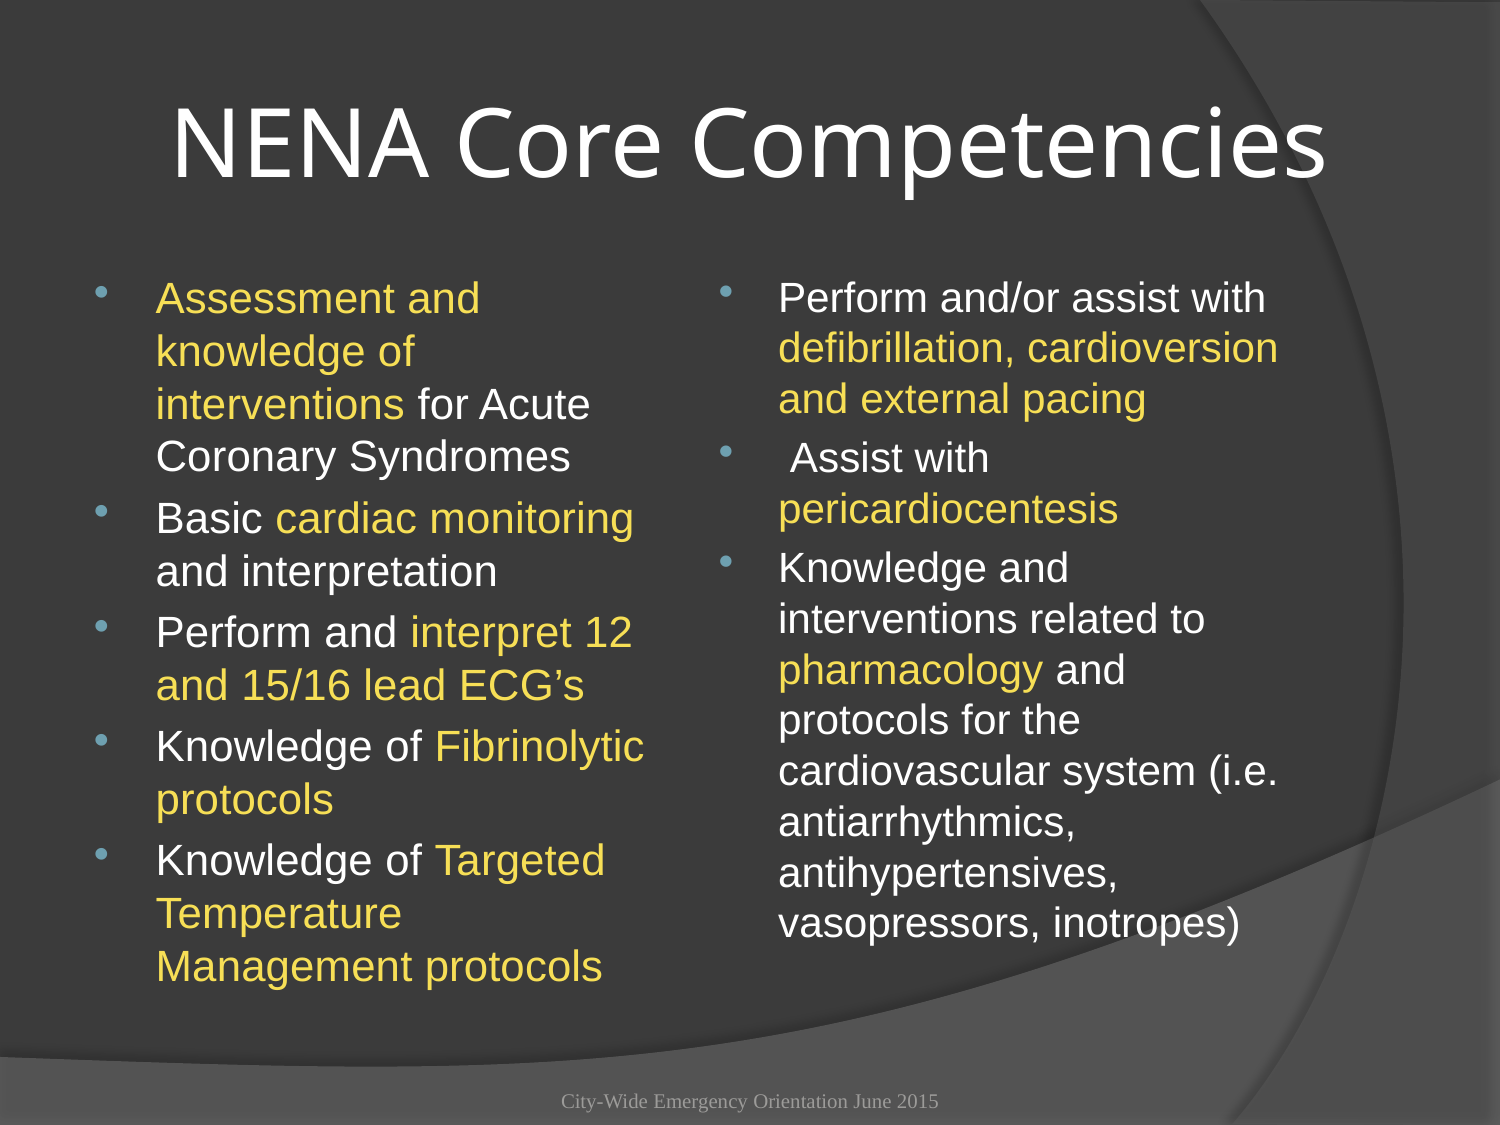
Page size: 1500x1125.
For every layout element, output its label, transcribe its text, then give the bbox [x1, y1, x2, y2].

list Perform and/or assist with defibrillation, cardioversion and external pacing Assist with pericardiocentesis Knowledge and interventions related to pharmacology and protocols for the cardiovascular system (i.e. antiarrhythmics, antihypertensives, vasopressors, inotropes) [699, 262, 1300, 1005]
footer City-Wide Emergency Orientation June 2015 [512, 1053, 988, 1114]
title NENA Core Competencies [75, 45, 1424, 233]
list Assessment and knowledge of interventions for Acute Coronary Syndromes Basic cardiac monitoring and interpretation Perform and interpret 12 and 15/16 lead ECG’s Knowledge of Fibrinolytic protocols Knowledge of Targeted Temperature Management protocols [75, 262, 675, 1005]
